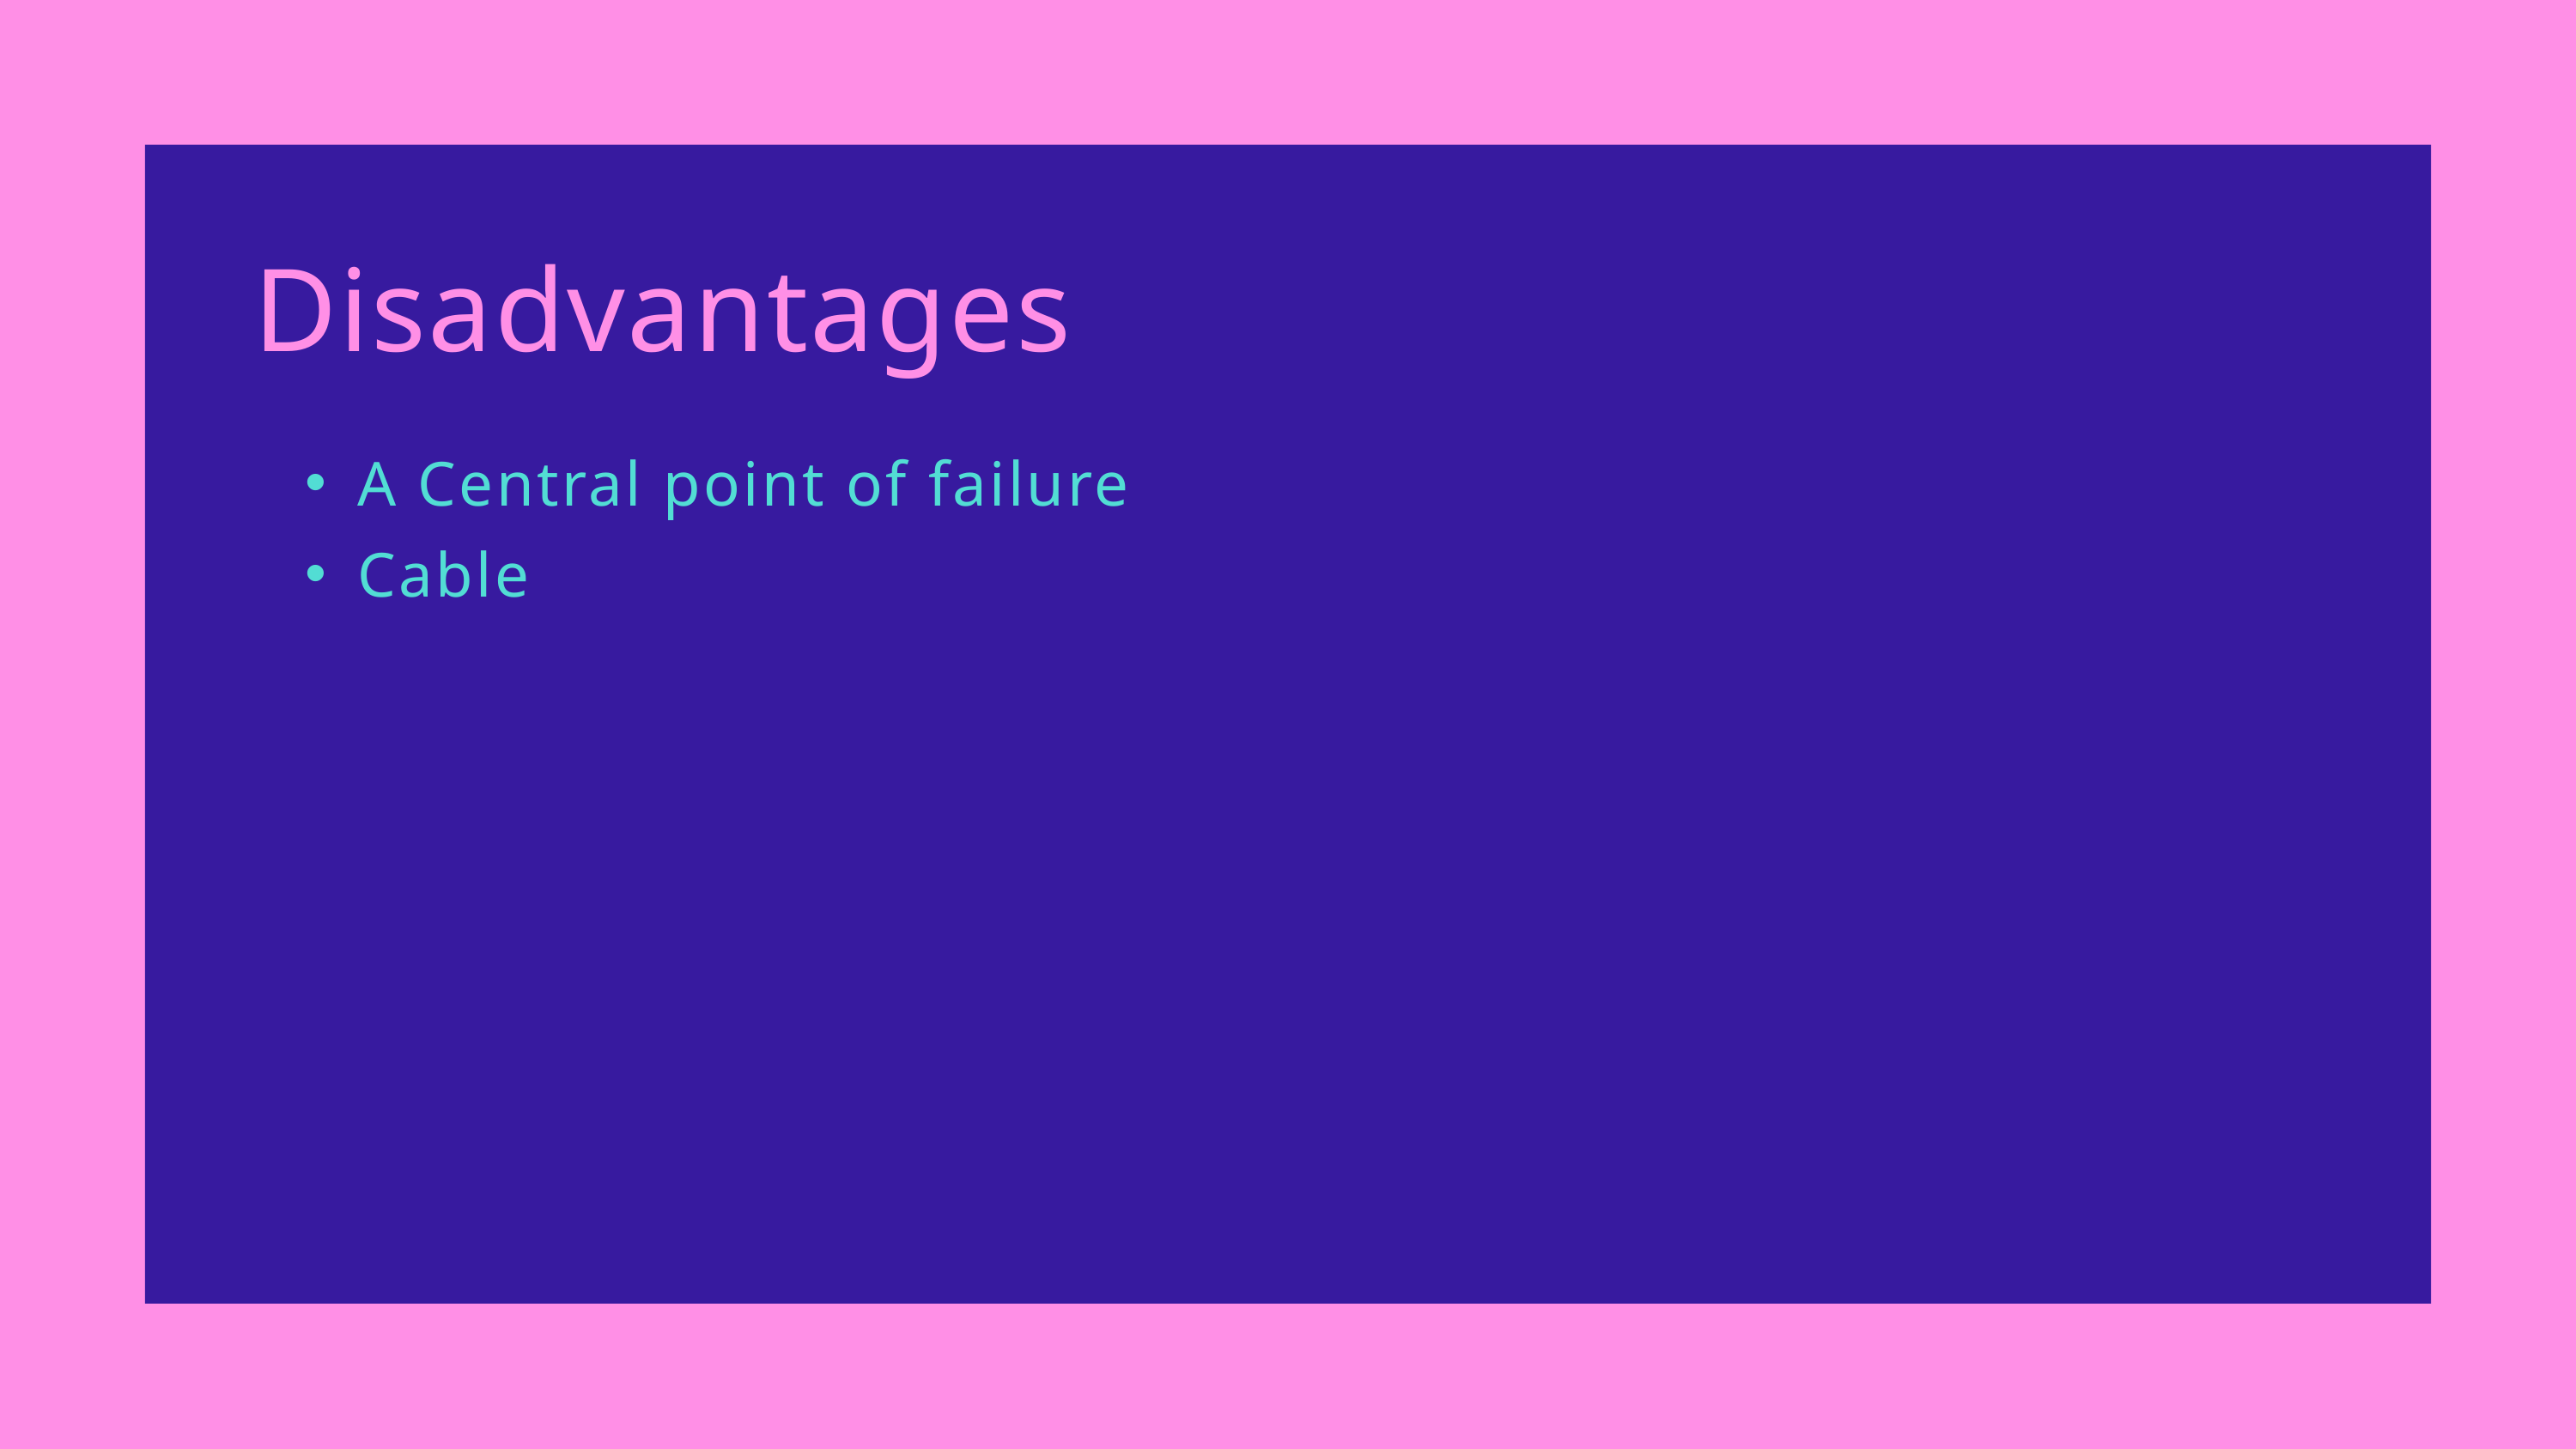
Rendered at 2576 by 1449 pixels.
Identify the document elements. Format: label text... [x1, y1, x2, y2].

text_box A Central point of failure Cable [253, 427, 2090, 609]
text_box Disadvantages [253, 260, 1592, 375]
text_box [144, 144, 2432, 1304]
